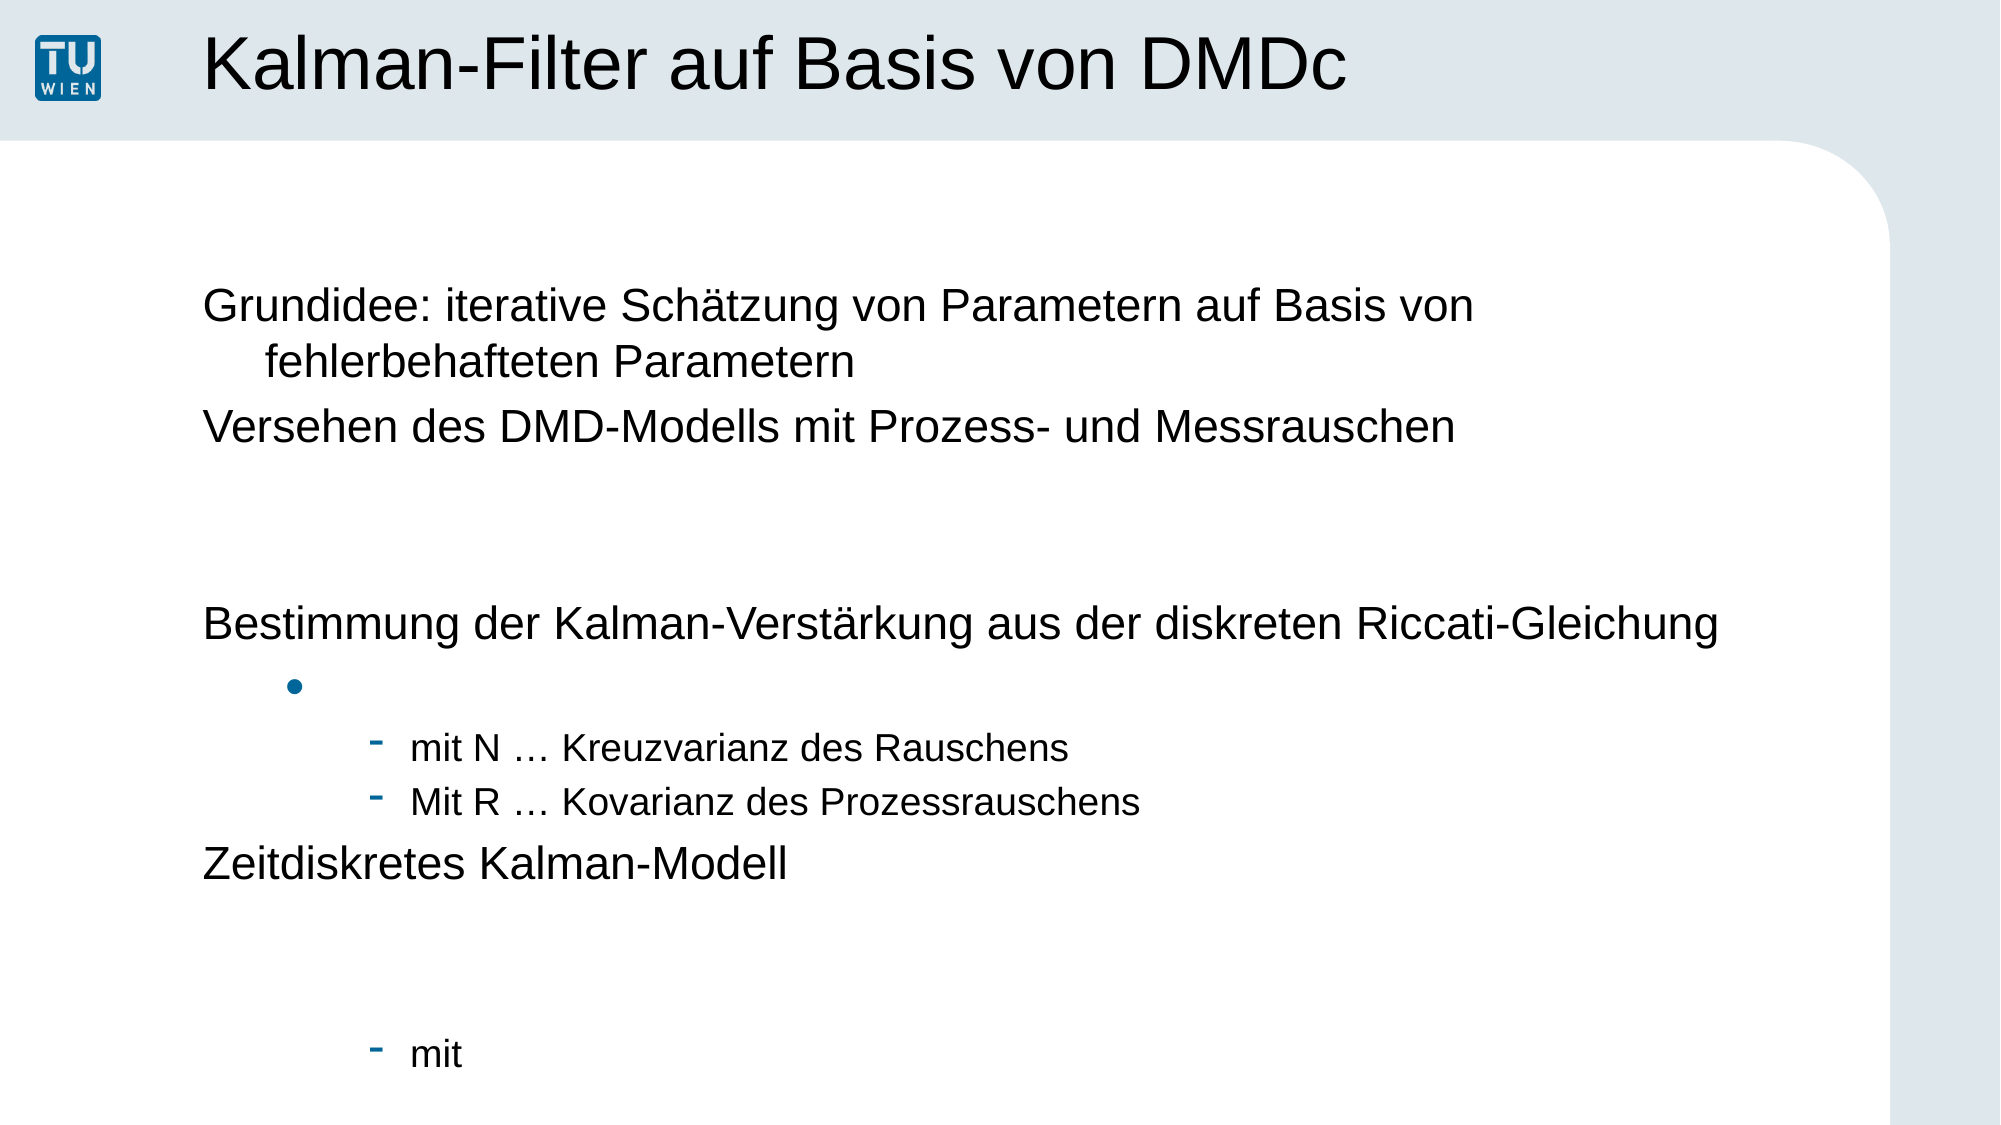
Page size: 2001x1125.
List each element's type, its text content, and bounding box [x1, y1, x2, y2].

picture [42, 83, 46, 94]
picture [47, 85, 53, 94]
picture [90, 83, 94, 94]
title Kalman-Filter auf Basis von DMDc [187, 7, 1813, 195]
picture [50, 51, 56, 74]
picture [83, 42, 94, 74]
picture [69, 42, 80, 74]
picture [72, 83, 78, 94]
picture [41, 42, 64, 48]
